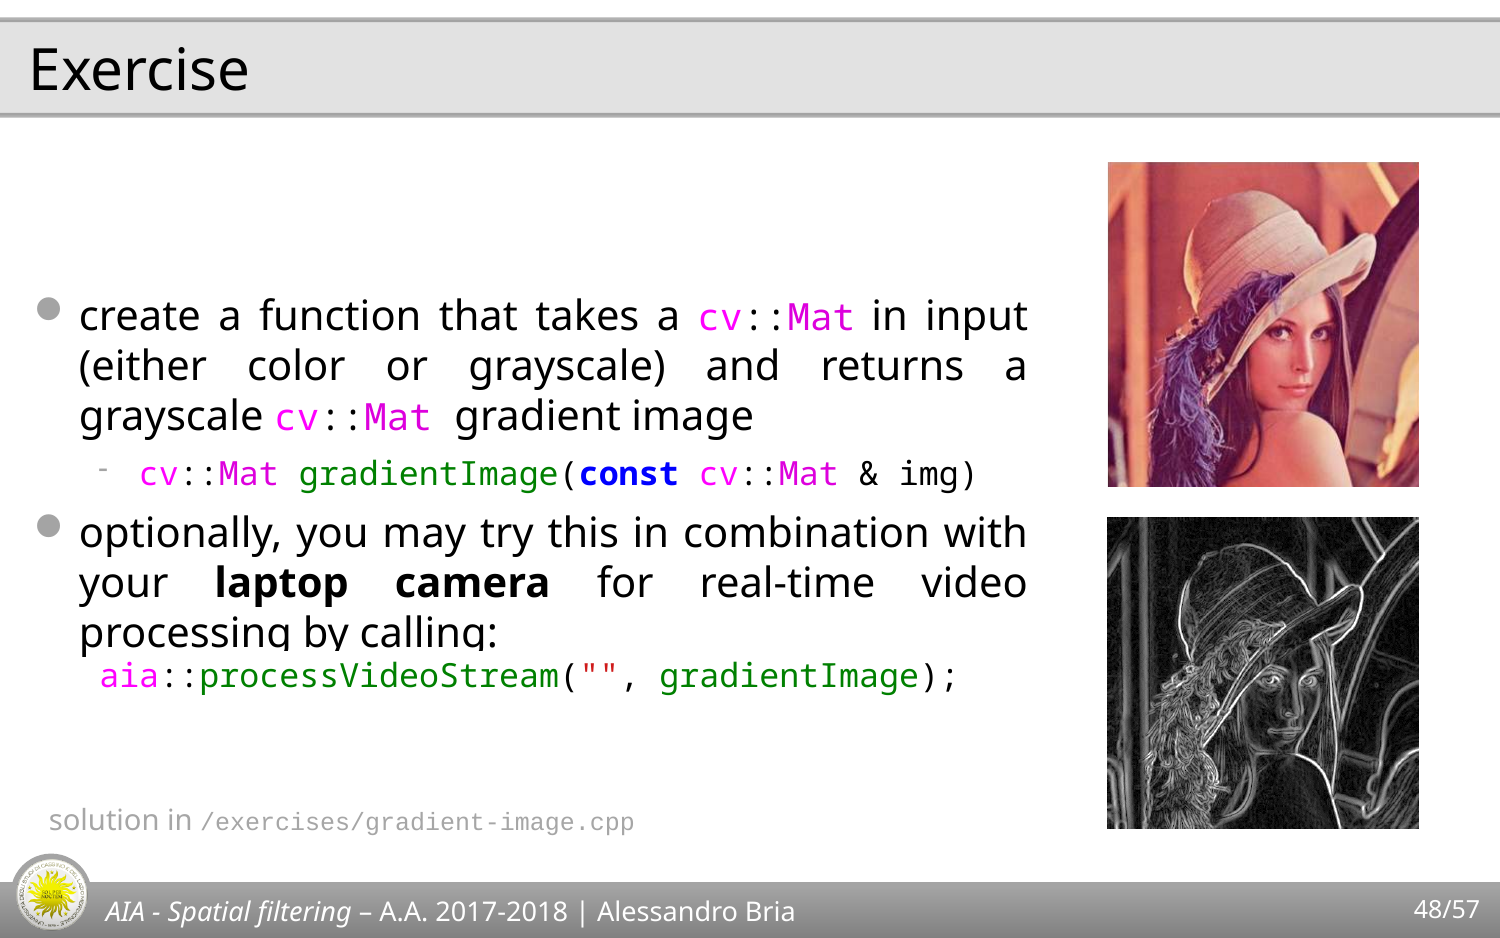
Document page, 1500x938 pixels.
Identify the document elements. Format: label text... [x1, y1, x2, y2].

picture [1107, 516, 1420, 829]
list create a function that takes a cv::Mat in input (either color or grayscale) and returns a grayscale cv::Mat gradient image cv::Mat gradientImage(const cv::Mat & img) optionally, you may try this in combination with your laptop camera for real-time video processing by calling: [33, 126, 1029, 808]
picture [1107, 162, 1420, 487]
picture [15, 858, 88, 931]
title Exercise [0, 18, 1500, 117]
text_box solution in /exercises/gradient-image.cpp [33, 794, 933, 844]
text_box aia::processVideoStream("", gradientImage); [84, 646, 975, 702]
